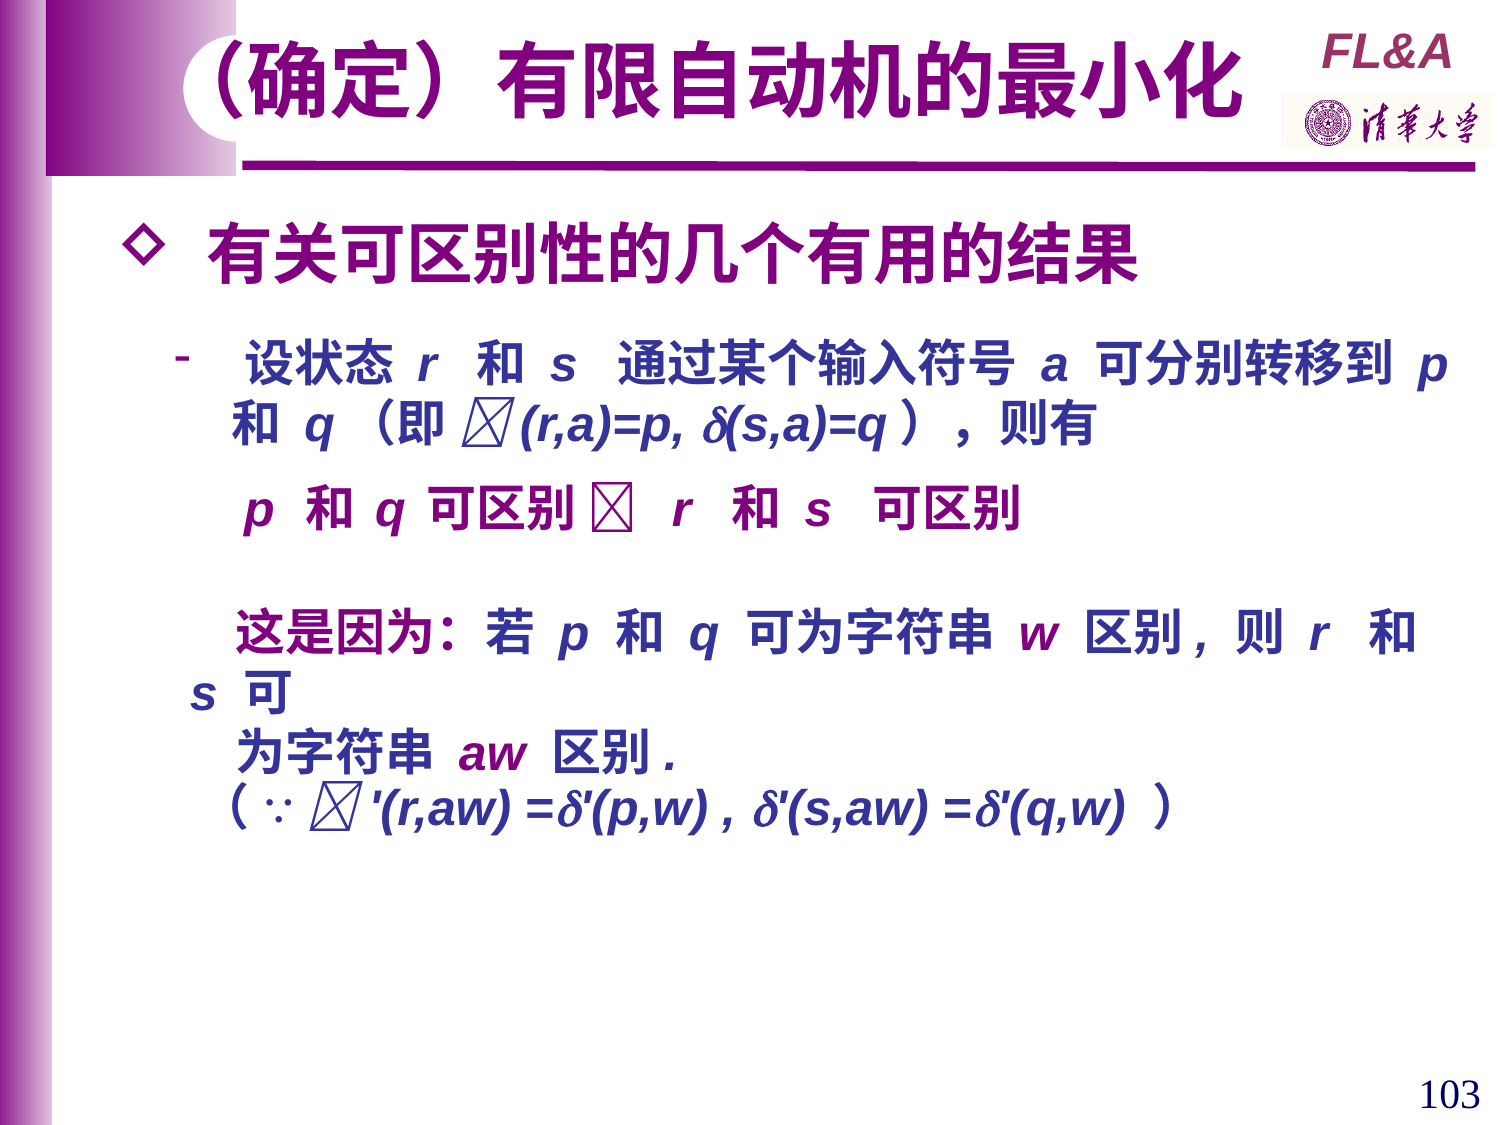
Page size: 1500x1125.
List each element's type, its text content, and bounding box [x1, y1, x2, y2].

text_box 这是因为：若 p 和 q 可为字符串 w 区别, 则 r 和 s 可 为字符串 aw 区别. [100, 592, 1459, 788]
text_box 103 [1376, 1059, 1500, 1125]
text_box （ ∵ '(r,aw) ='(p,w) , '(s,aw) ='(q,w) ） [184, 768, 1217, 843]
text_box 设状态 r 和 s 通过某个输入符号 a 可分别转移到 p 和 q（即 (r,a)=p, (s,a)=q），则有 p 和 q 可区别  r 和 s 可区别 [159, 299, 1489, 545]
text_box （确定）有限自动机的最小化 [148, 32, 1261, 137]
text_box 有关可区别性的几个有用的结果 [100, 212, 1451, 300]
picture [1281, 94, 1495, 149]
